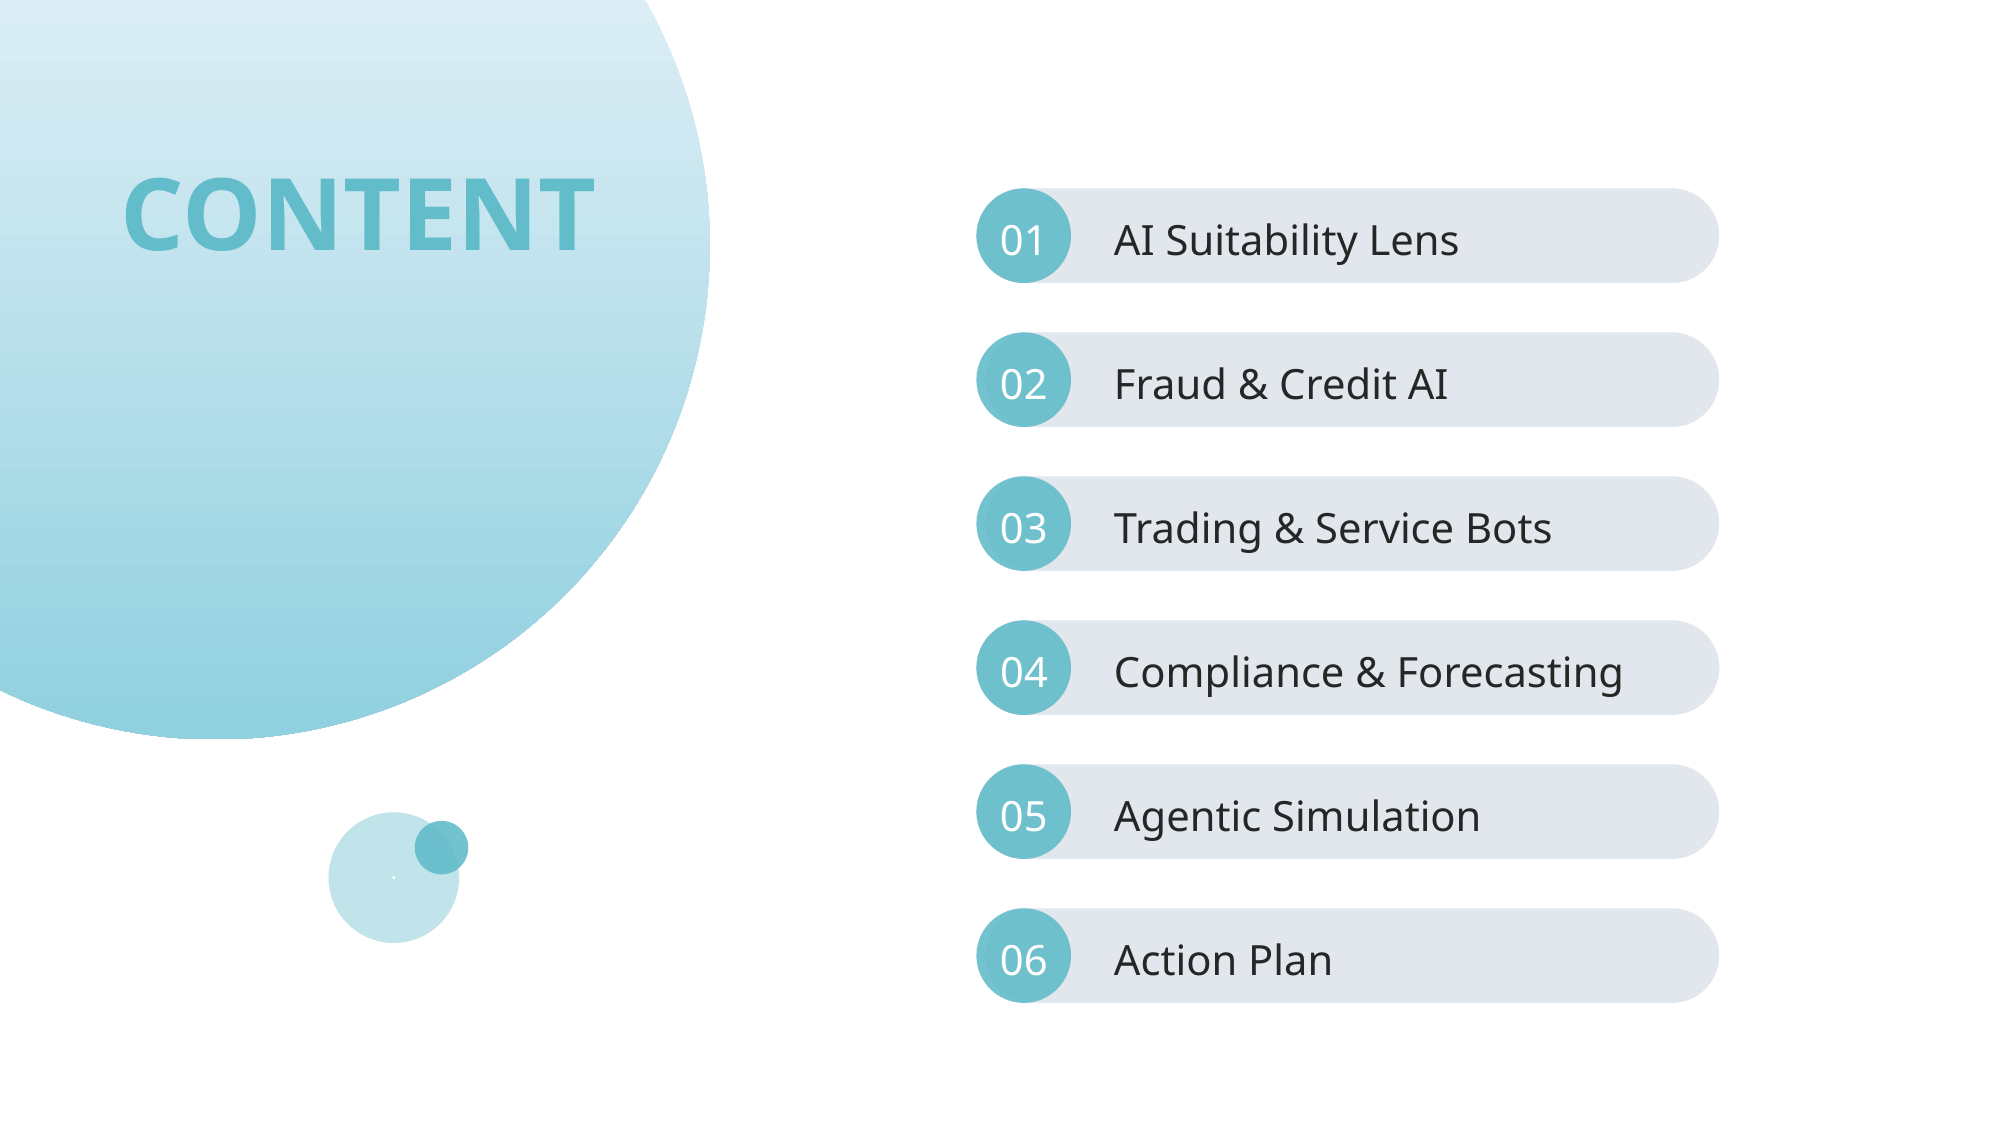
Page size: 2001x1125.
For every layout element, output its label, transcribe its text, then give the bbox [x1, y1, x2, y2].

text_box [1071, 476, 1720, 571]
text_box CONTENT [105, 143, 826, 308]
text_box [1071, 764, 1720, 859]
text_box Trading & Service Bots [1098, 493, 1717, 590]
text_box [1071, 188, 1720, 283]
text_box Fraud & Credit AI [1098, 350, 1717, 446]
text_box [976, 188, 1071, 283]
text_box Compliance & Forecasting [1098, 638, 1717, 734]
text_box [328, 812, 460, 943]
text_box 01 [985, 205, 1070, 266]
text_box [1071, 332, 1720, 427]
text_box [0, 0, 710, 740]
text_box Agentic Simulation [1098, 782, 1717, 878]
text_box 02 [985, 349, 1070, 410]
text_box Action Plan [1098, 925, 1717, 1022]
text_box 04 [985, 637, 1070, 698]
text_box 05 [985, 781, 1070, 842]
text_box [414, 820, 469, 875]
text_box AI Suitability Lens [1098, 206, 1717, 302]
text_box [976, 476, 1071, 571]
text_box [976, 764, 1071, 859]
text_box 06 [985, 925, 1070, 986]
text_box [1071, 620, 1720, 715]
text_box [976, 332, 1071, 427]
text_box [1071, 908, 1720, 1003]
text_box [976, 620, 1071, 715]
text_box 03 [985, 493, 1070, 554]
text_box [976, 908, 1071, 1003]
